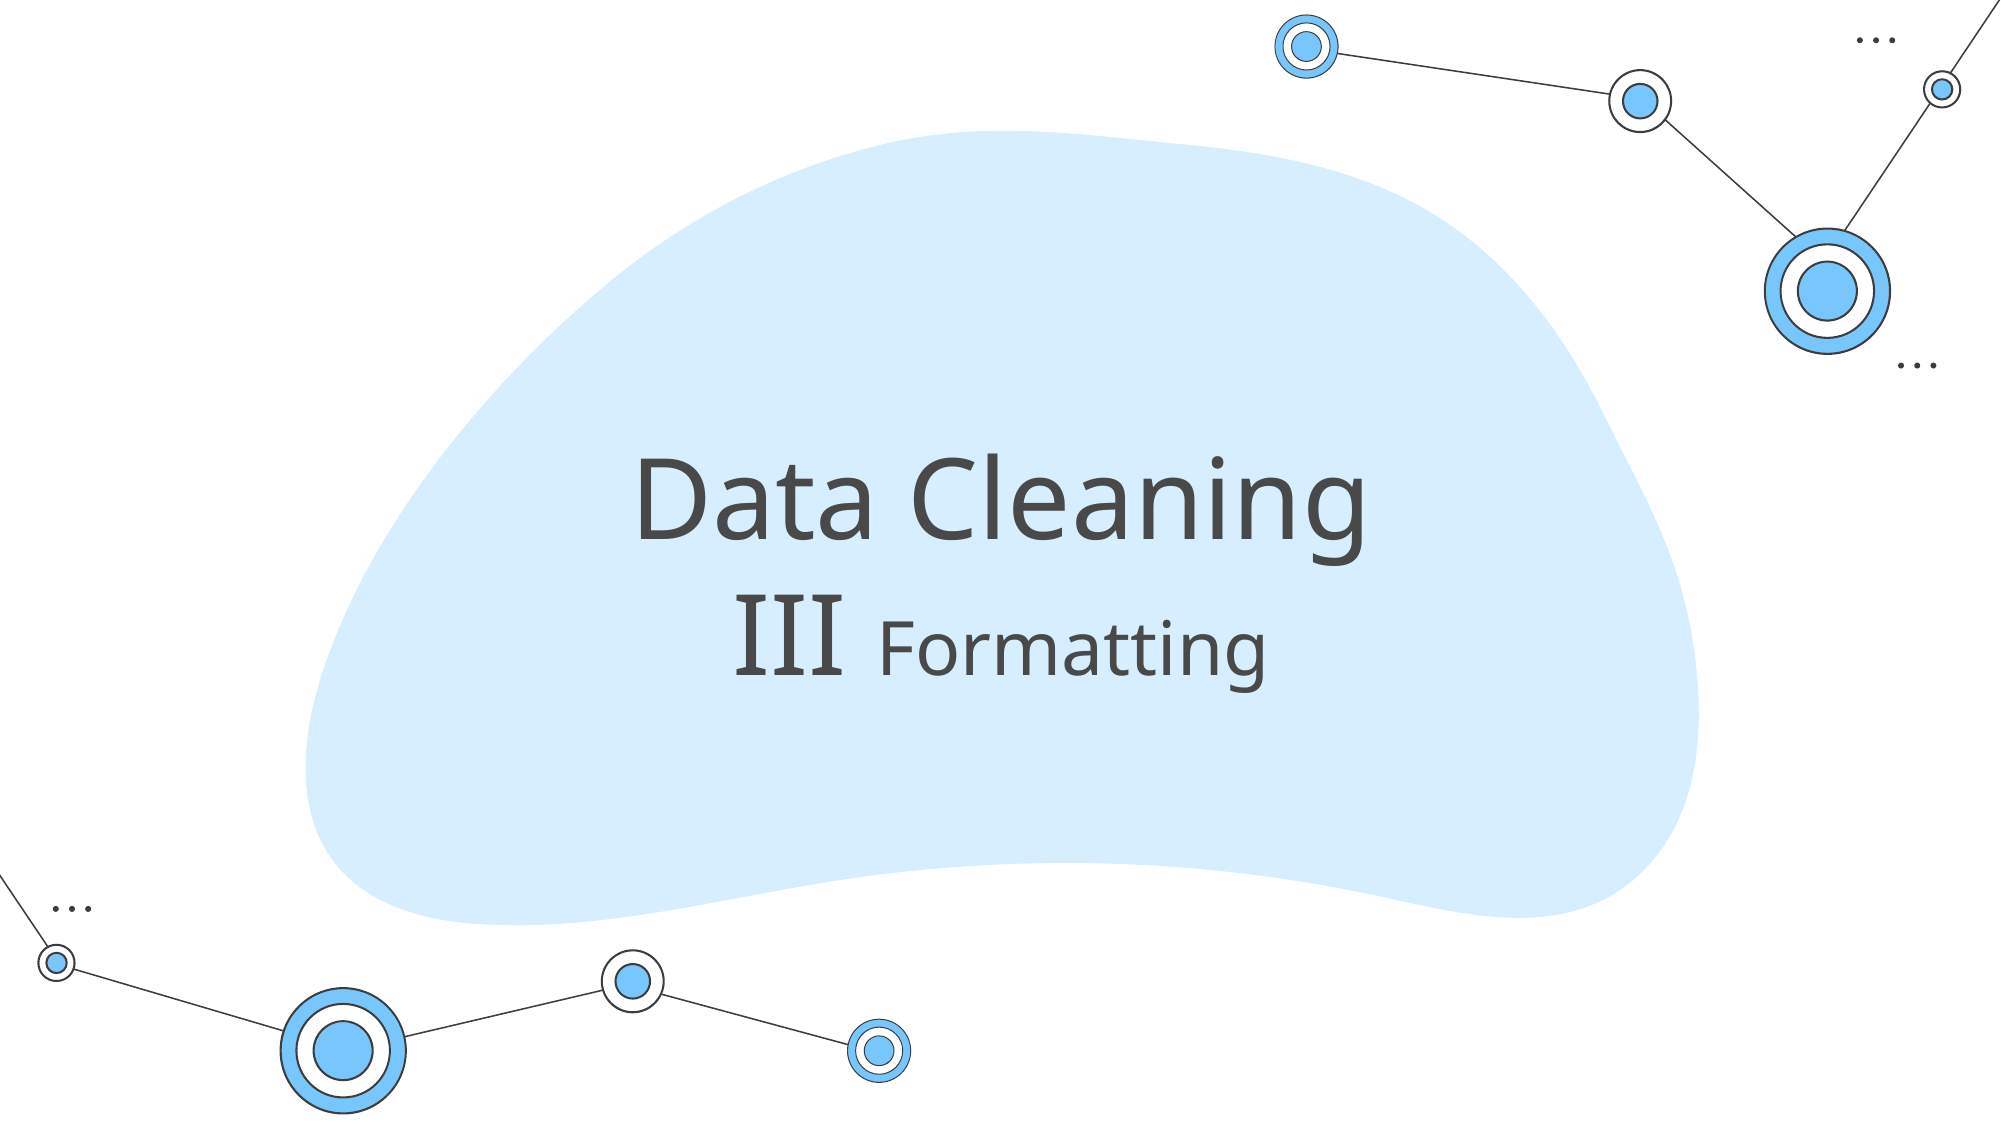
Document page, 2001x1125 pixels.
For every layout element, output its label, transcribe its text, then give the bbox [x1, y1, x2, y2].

title Data Cleaning III Formatting [574, 354, 1428, 771]
